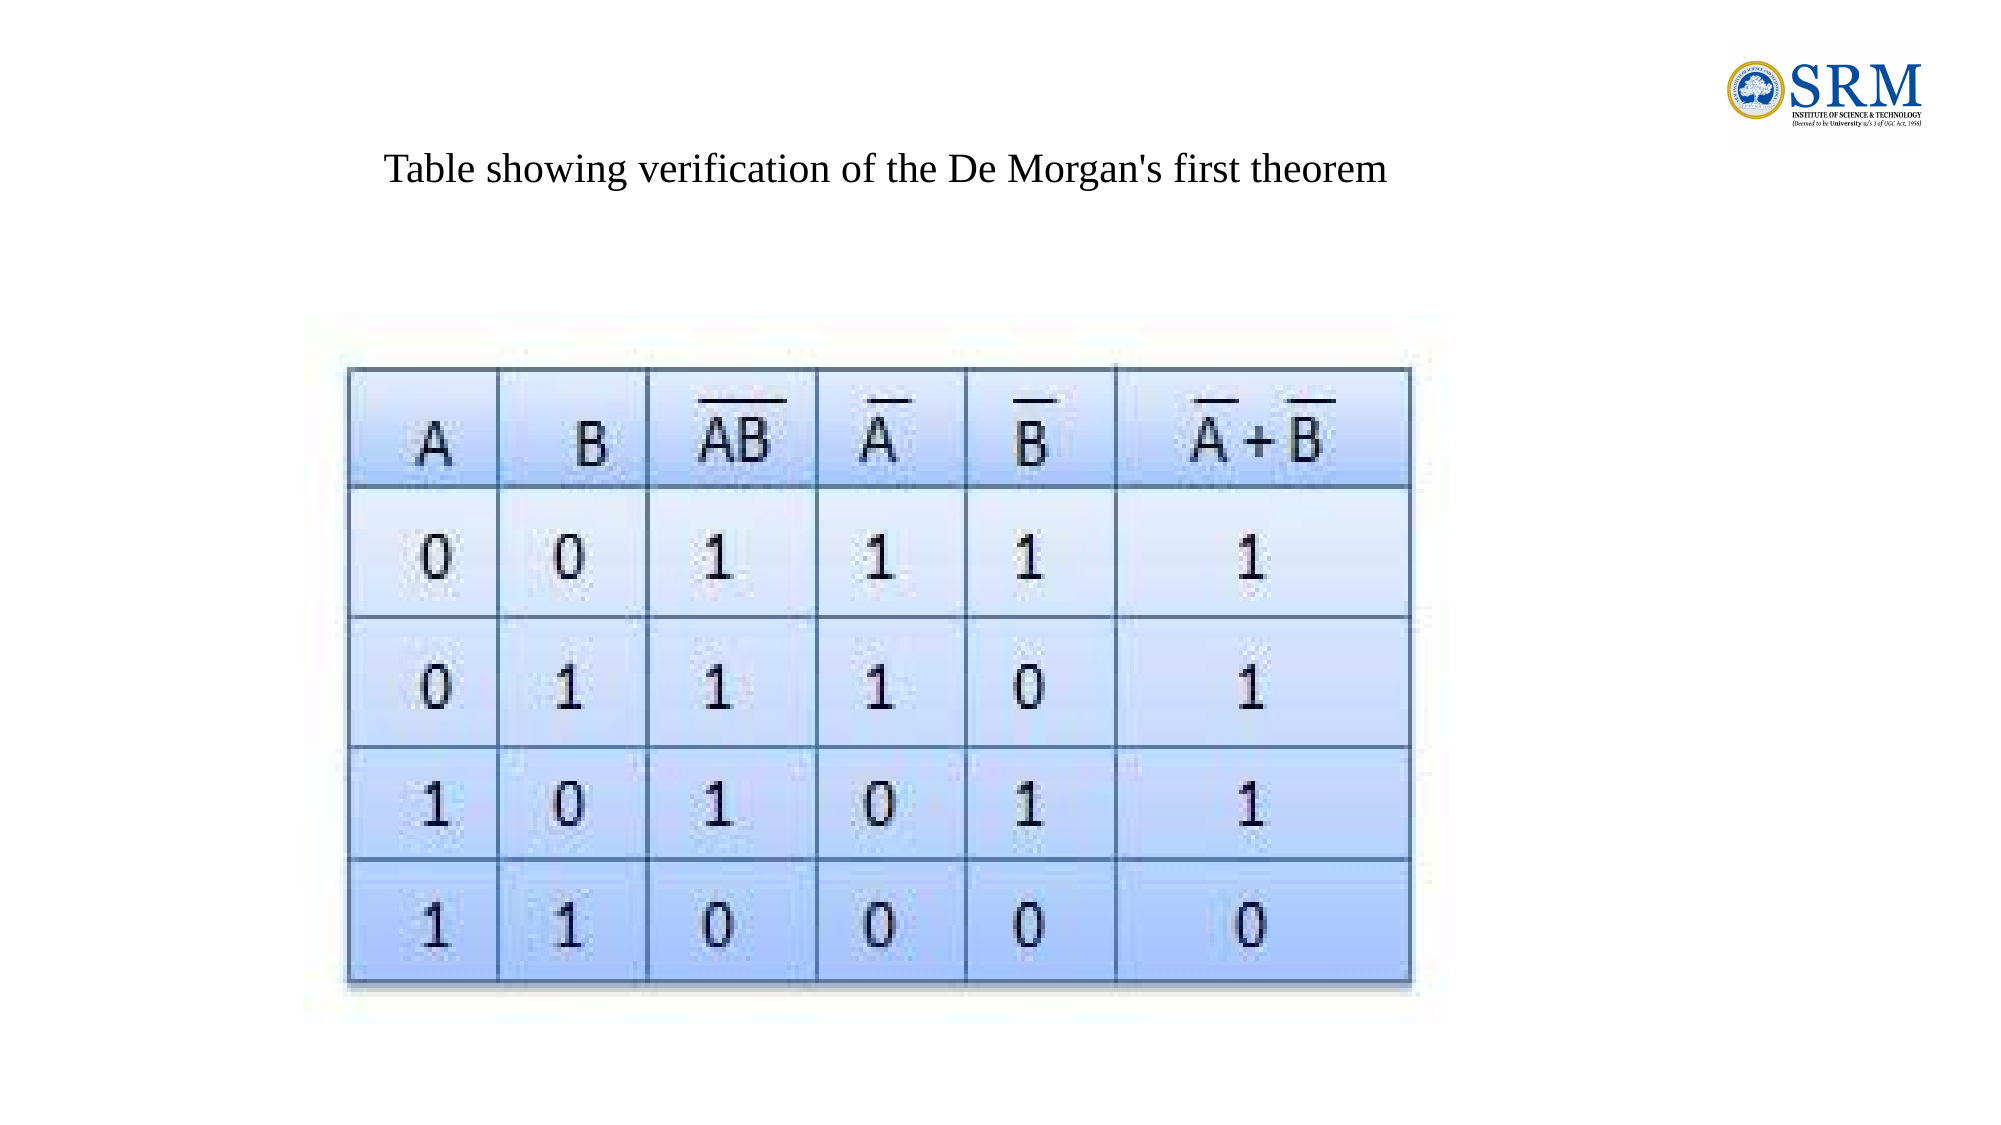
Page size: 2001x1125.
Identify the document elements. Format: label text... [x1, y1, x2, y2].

picture [1723, 37, 1926, 151]
title Table showing verification of the De Morgan's first theorem [137, 59, 1863, 278]
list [302, 314, 1449, 1024]
